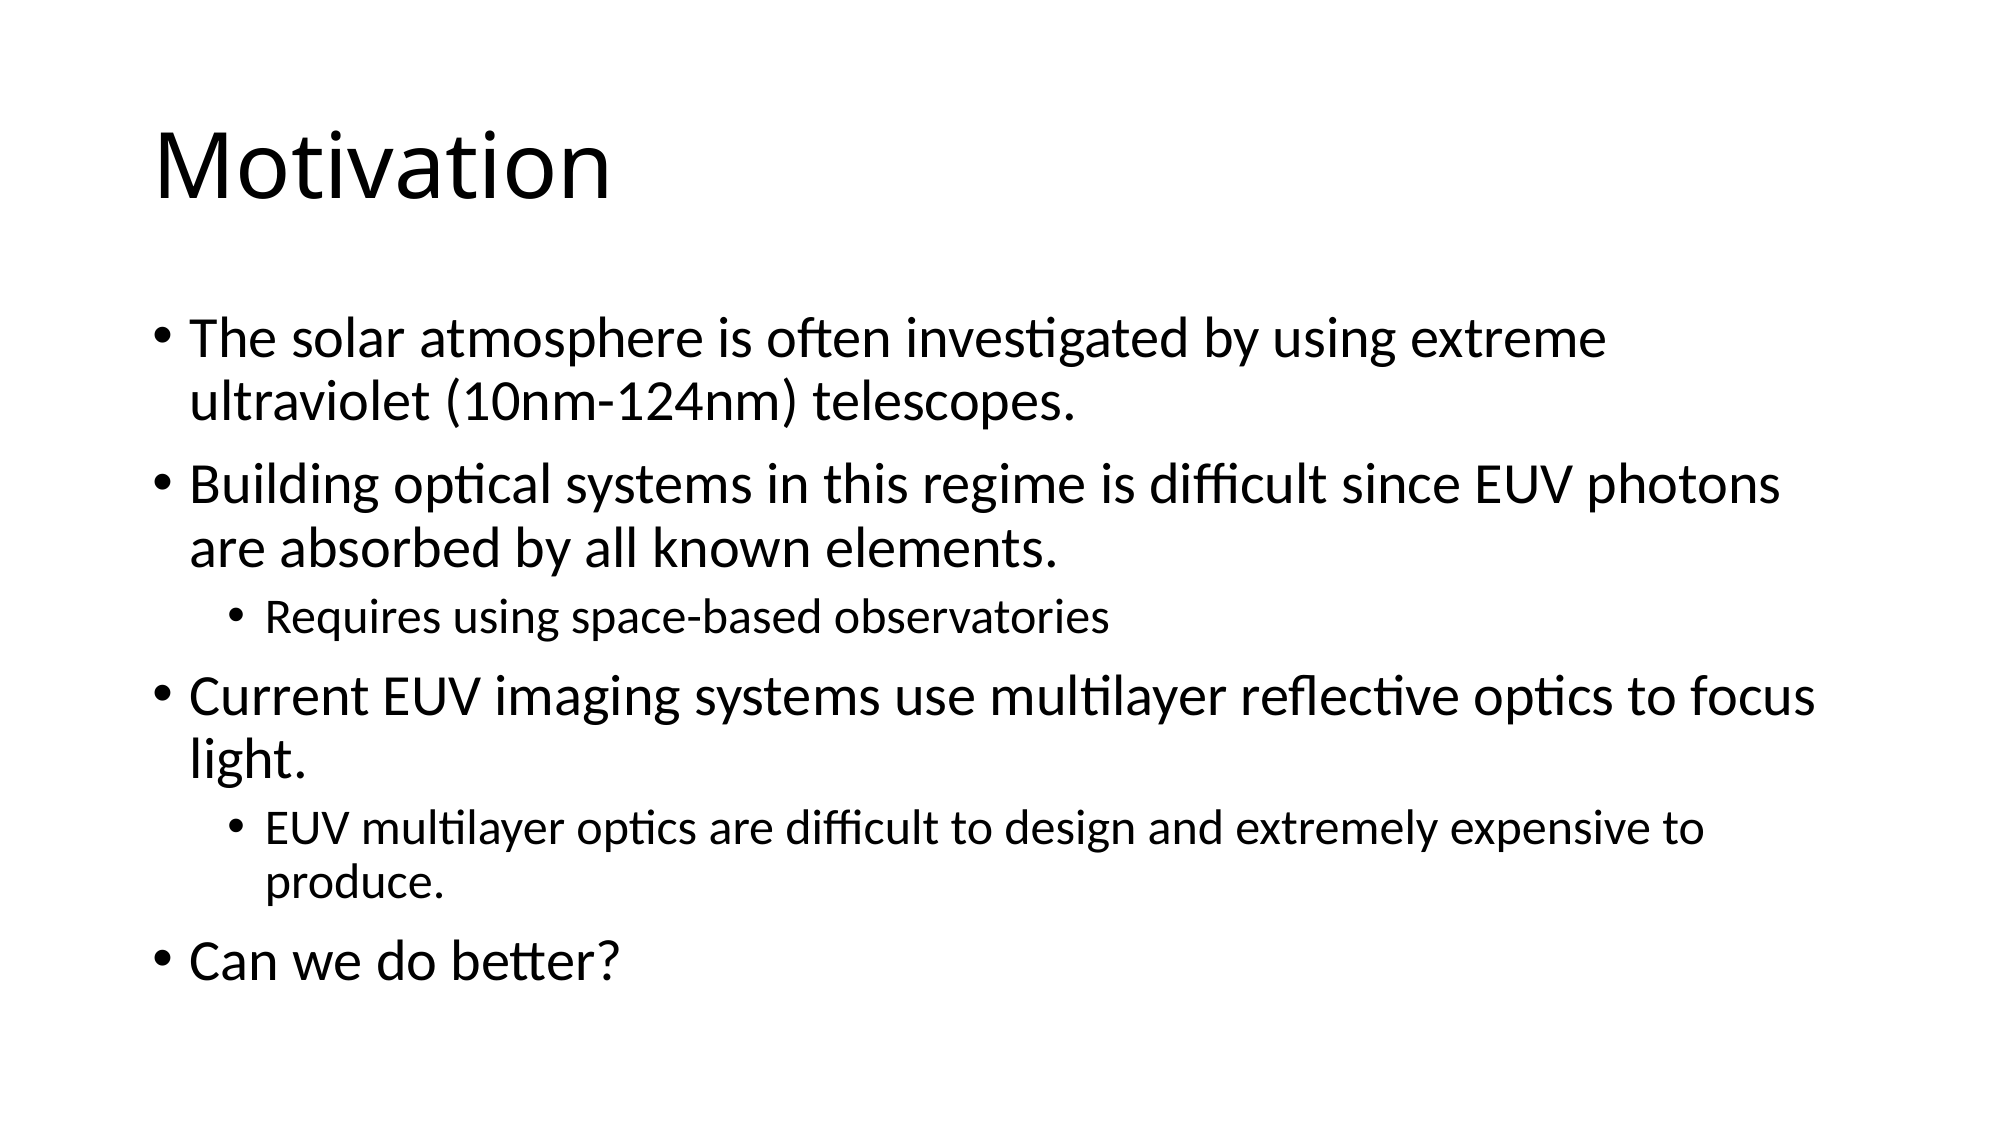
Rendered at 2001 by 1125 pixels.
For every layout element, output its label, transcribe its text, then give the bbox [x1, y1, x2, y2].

title Motivation [137, 59, 1863, 278]
list The solar atmosphere is often investigated by using extreme ultraviolet (10nm-124nm) telescopes. Building optical systems in this regime is difficult since EUV photons are absorbed by all known elements. Requires using space-based observatories Current EUV imaging systems use multilayer reflective optics to focus light. EUV multilayer optics are difficult to design and extremely expensive to produce. Can we do better? [137, 299, 1863, 1014]
